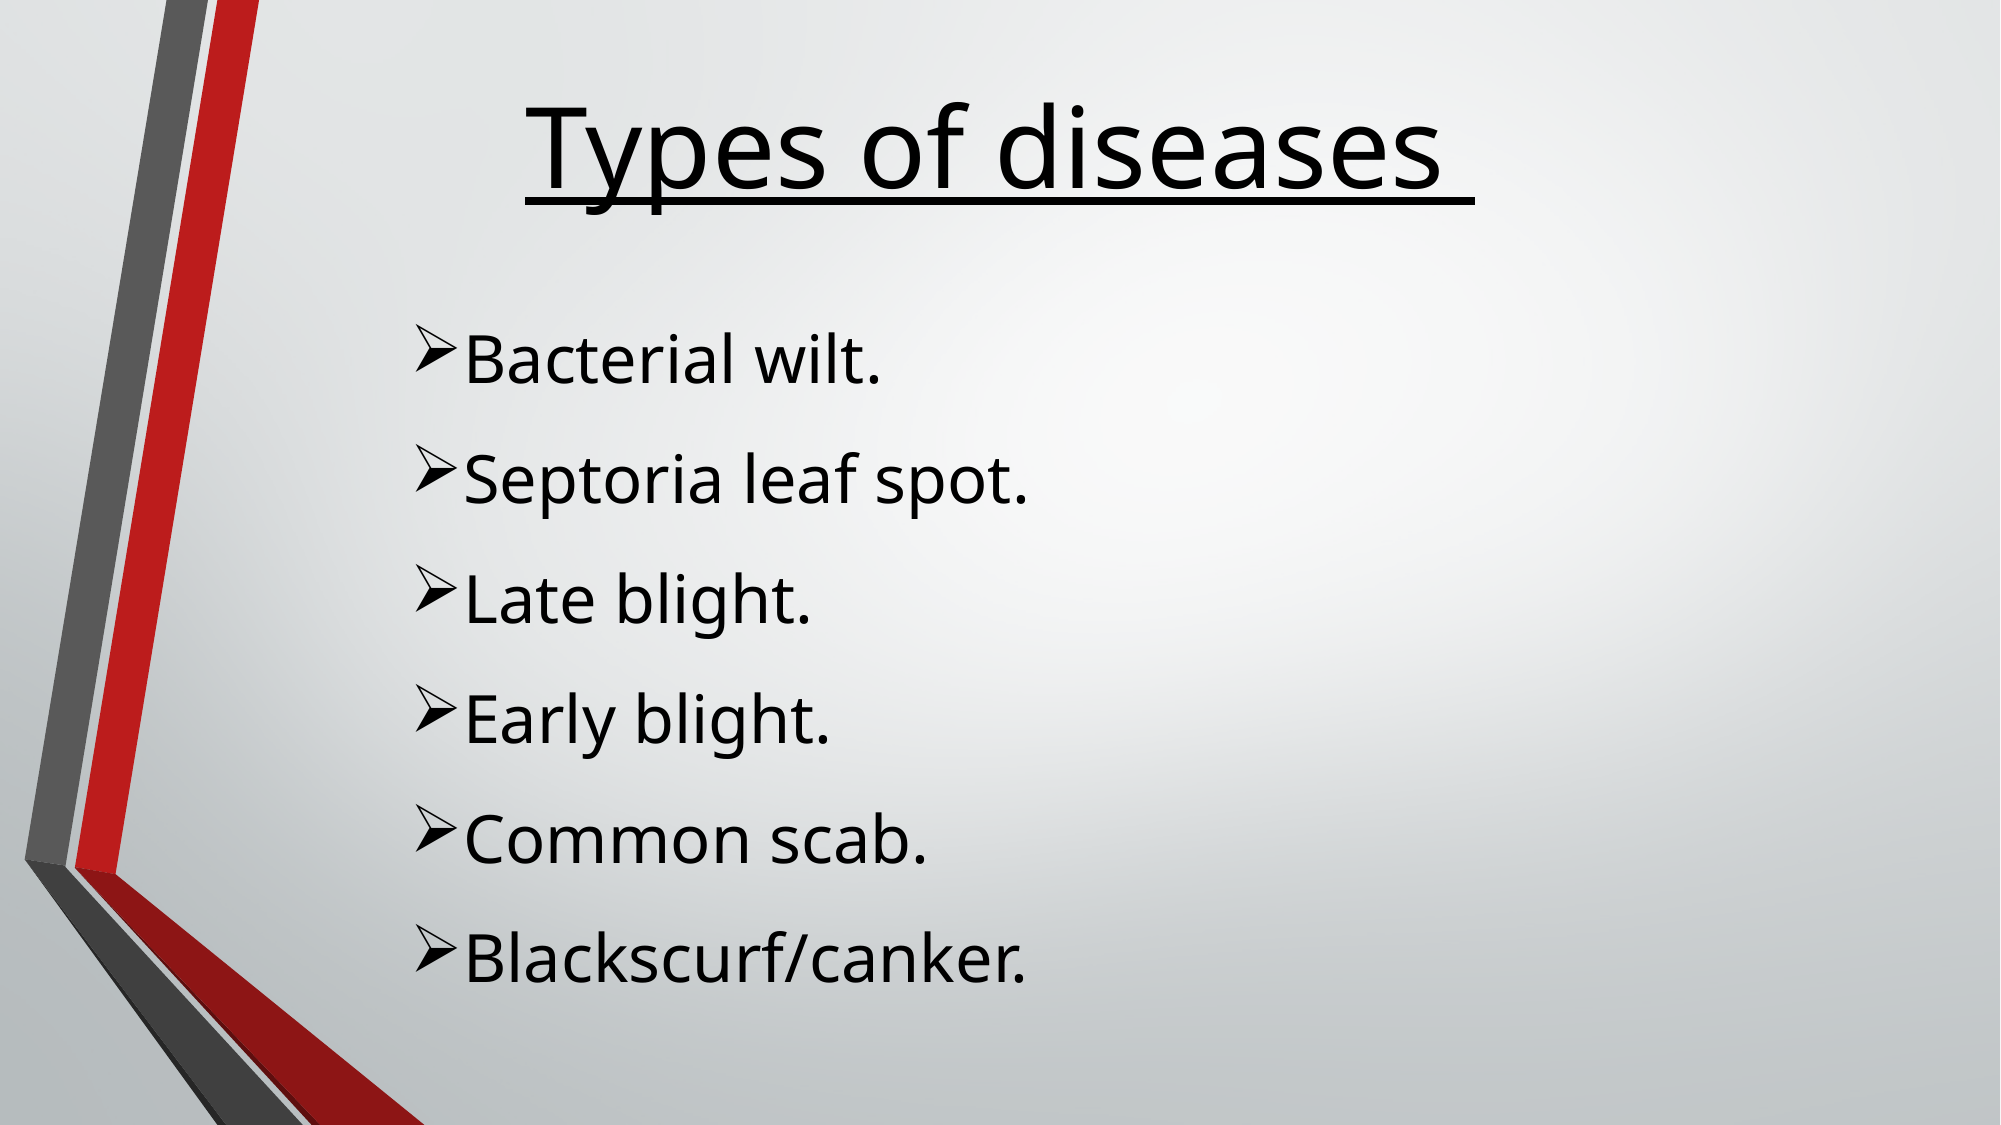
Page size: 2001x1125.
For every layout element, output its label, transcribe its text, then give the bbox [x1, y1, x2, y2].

text_box Types of diseases [510, 68, 1490, 218]
text_box Bacterial wilt. Septoria leaf spot. Late blight. Early blight. Common scab. Blackscurf/canker. [395, 269, 1217, 1004]
